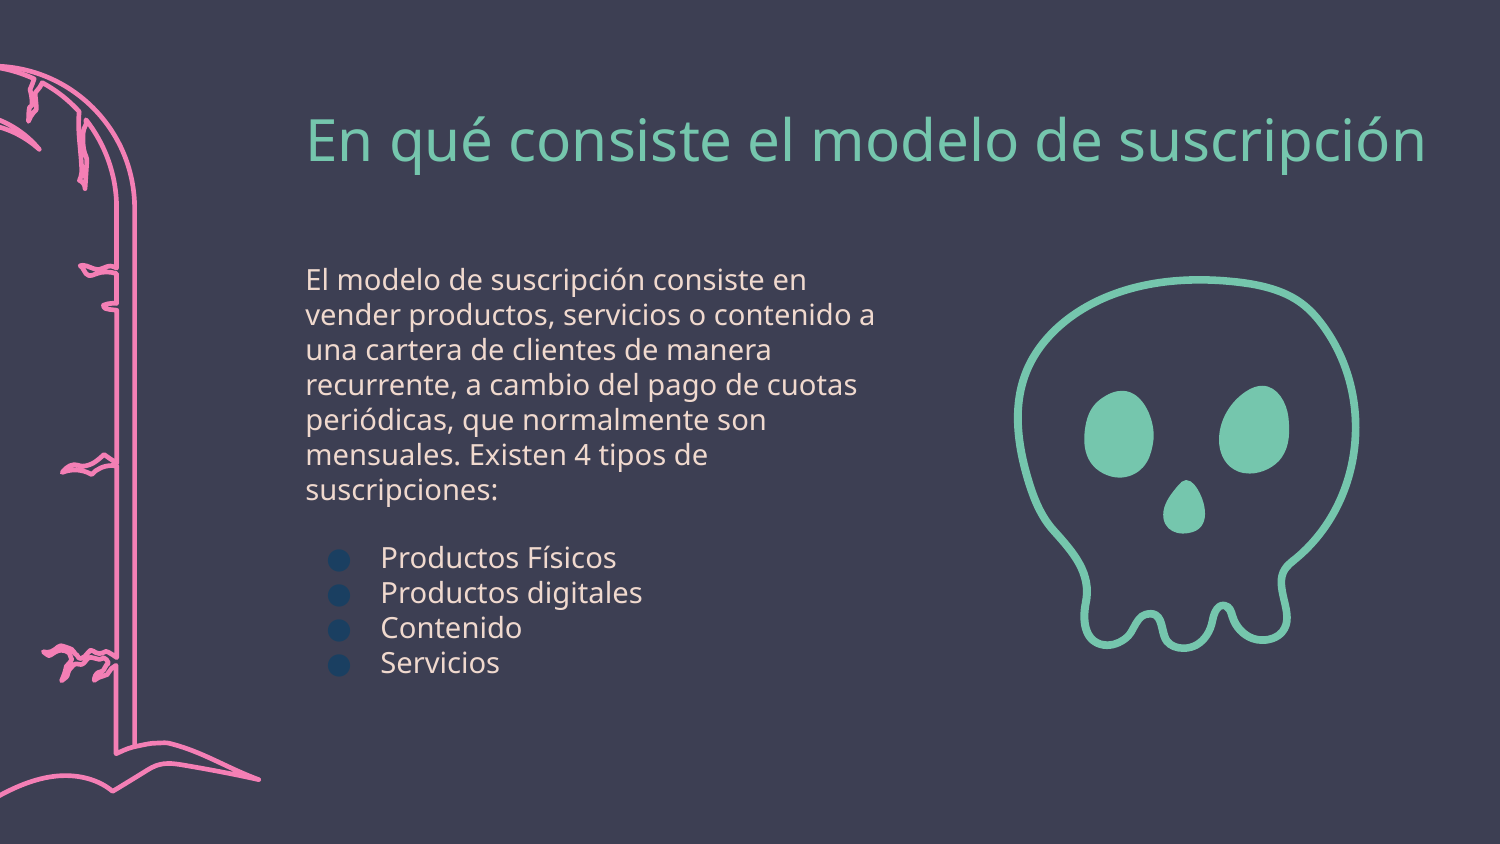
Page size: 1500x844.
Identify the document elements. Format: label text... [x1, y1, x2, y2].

subtitle El modelo de suscripción consiste en vender productos, servicios o contenido a una cartera de clientes de manera recurrente, a cambio del pago de cuotas periódicas, que normalmente son mensuales. Existen 4 tipos de suscripciones: Productos Físicos Productos digitales Contenido Servicios [290, 246, 896, 721]
title En qué consiste el modelo de suscripción [290, 88, 1500, 183]
